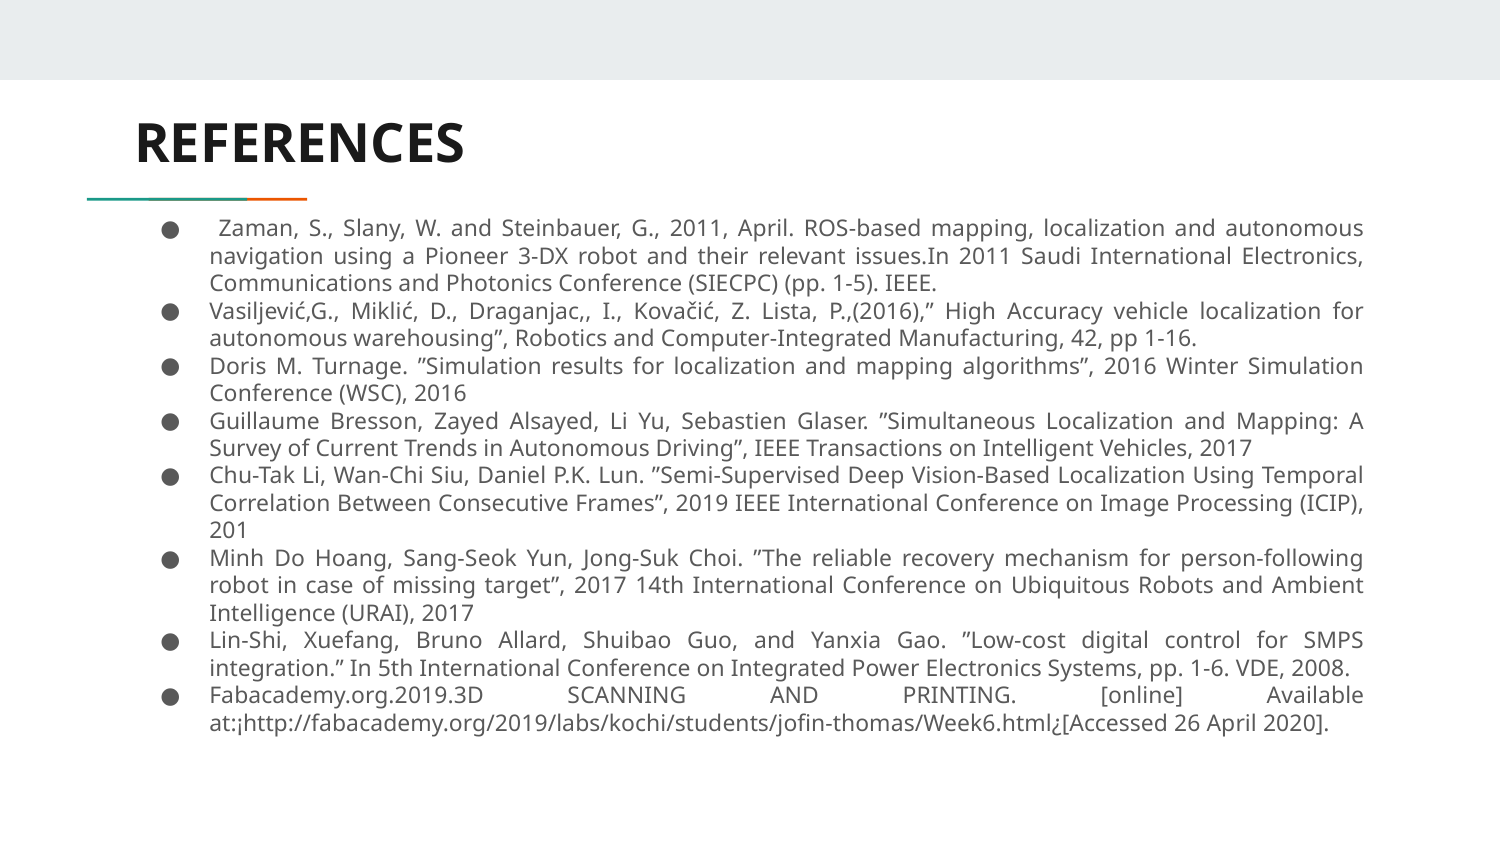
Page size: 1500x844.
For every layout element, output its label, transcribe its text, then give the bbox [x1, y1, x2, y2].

list Zaman, S., Slany, W. and Steinbauer, G., 2011, April. ROS-based mapping, localization and autonomous navigation using a Pioneer 3-DX robot and their relevant issues.In 2011 Saudi International Electronics, Communications and Photonics Conference (SIECPC) (pp. 1-5). IEEE. Vasiljević,G., Miklić, D., Draganjac,, I., Kovačić, Z. Lista, P.,(2016),” High Accuracy vehicle localization for autonomous warehousing”, Robotics and Computer-Integrated Manufacturing, 42, pp 1-16. Doris M. Turnage. ”Simulation results for localization and mapping algorithms”, 2016 Winter Simulation Conference (WSC), 2016 Guillaume Bresson, Zayed Alsayed, Li Yu, Sebastien Glaser. ”Simultaneous Localization and Mapping: A Survey of Current Trends in Autonomous Driving”, IEEE Transactions on Intelligent Vehicles, 2017 Chu-Tak Li, Wan-Chi Siu, Daniel P.K. Lun. ”Semi-Supervised Deep Vision-Based Localization Using Temporal Correlation Between Consecutive Frames”, 2019 IEEE International Conference on Image Processing (ICIP), 201 Minh Do Hoang, Sang-Seok Yun, Jong-Suk Choi. ”The reliable recovery mechanism for person-following robot in case of missing target”, 2017 14th International Conference on Ubiquitous Robots and Ambient Intelligence (URAI), 2017 Lin-Shi, Xuefang, Bruno Allard, Shuibao Guo, and Yanxia Gao. ”Low-cost digital control for SMPS integration.” In 5th International Conference on Integrated Power Electronics Systems, pp. 1-6. VDE, 2008. Fabacademy.org.2019.3D SCANNING AND PRINTING. [online] Available at:¡http://fabacademy.org/2019/labs/kochi/students/jofin-thomas/Week6.html¿[Accessed 26 April 2020]. [119, 198, 1381, 844]
title REFERENCES [119, 92, 1381, 181]
